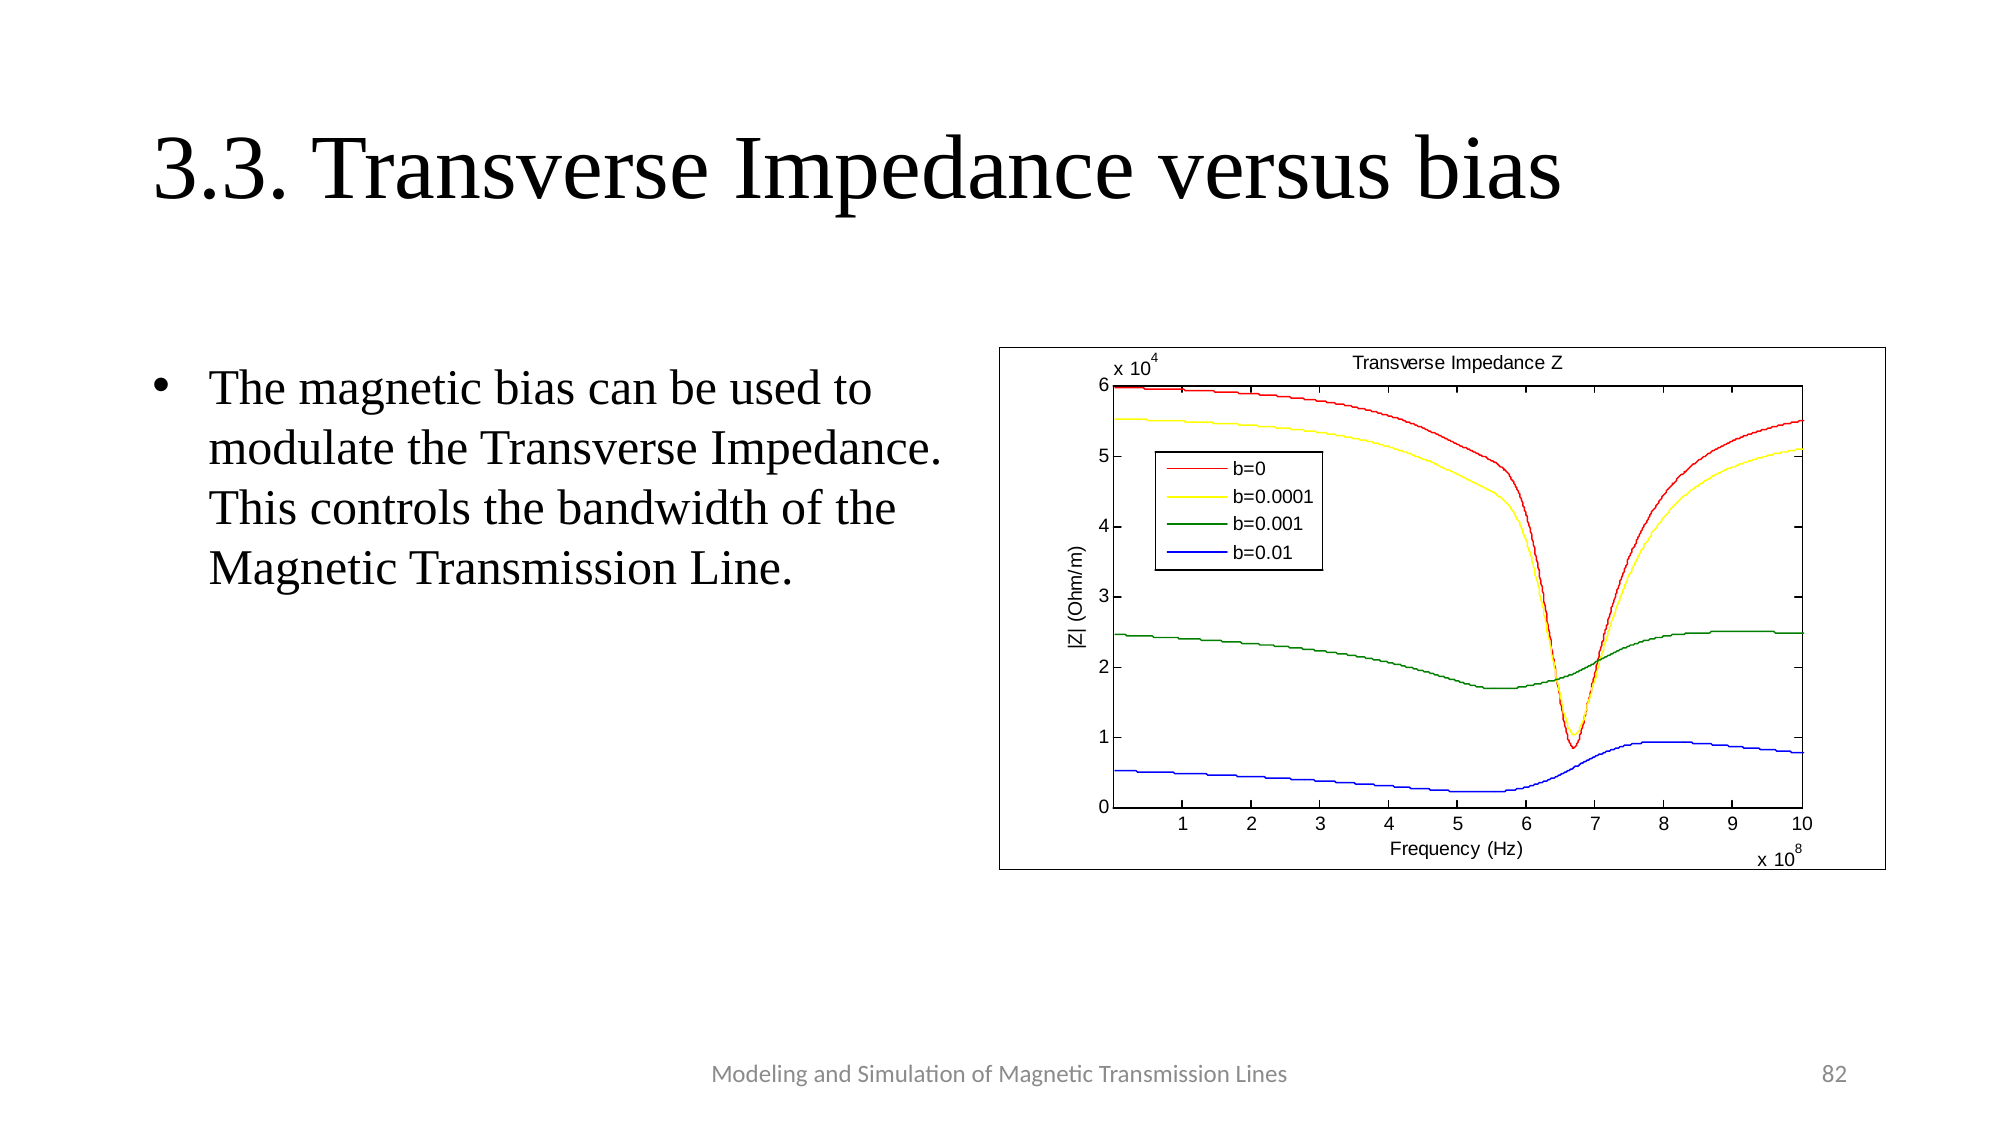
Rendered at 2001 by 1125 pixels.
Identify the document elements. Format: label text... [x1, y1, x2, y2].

text_box The magnetic bias can be used to modulate the Transverse Impedance. This controls the bandwidth of the Magnetic Transmission Line. [137, 347, 984, 602]
title 3.3. Transverse Impedance versus bias [137, 59, 1863, 278]
slide_number 82 [1412, 1042, 1863, 1103]
footer Modeling and Simulation of Magnetic Transmission Lines [662, 1042, 1338, 1103]
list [999, 347, 1886, 870]
